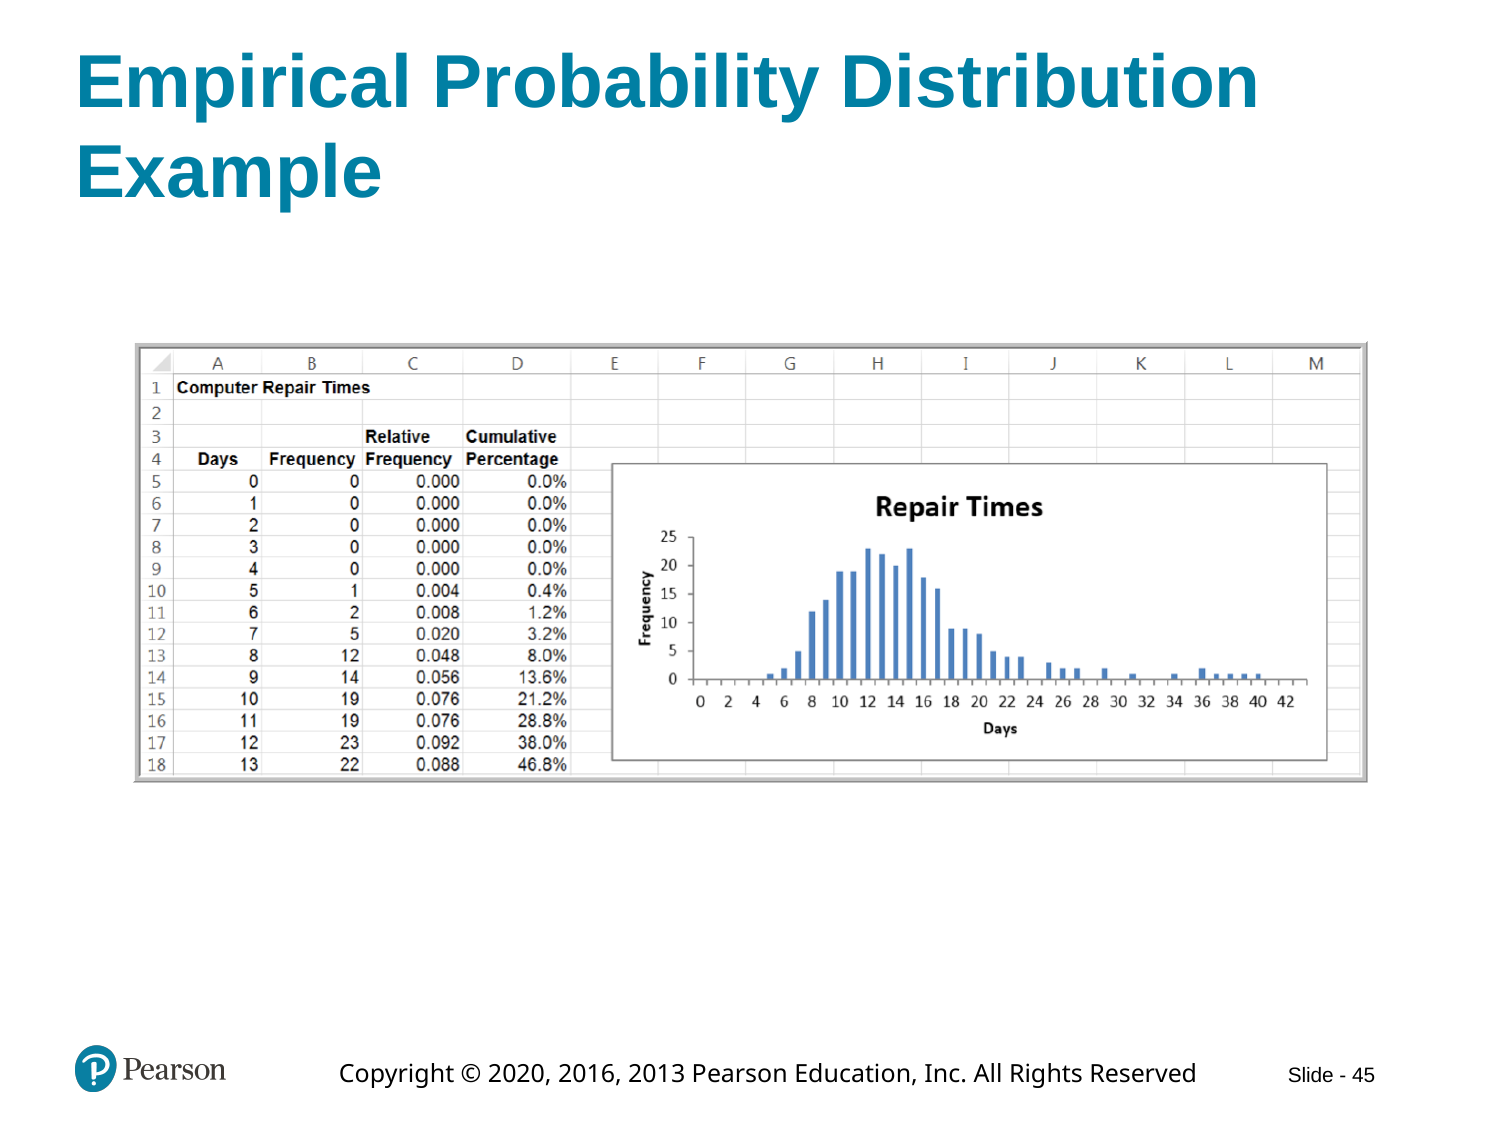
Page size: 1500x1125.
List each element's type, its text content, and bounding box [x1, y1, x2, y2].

picture [83, 1054, 109, 1079]
picture [131, 341, 1368, 784]
title Empirical Probability Distribution Example [75, 37, 1425, 213]
picture [75, 1045, 90, 1061]
picture [75, 1078, 86, 1092]
picture [101, 1045, 226, 1092]
